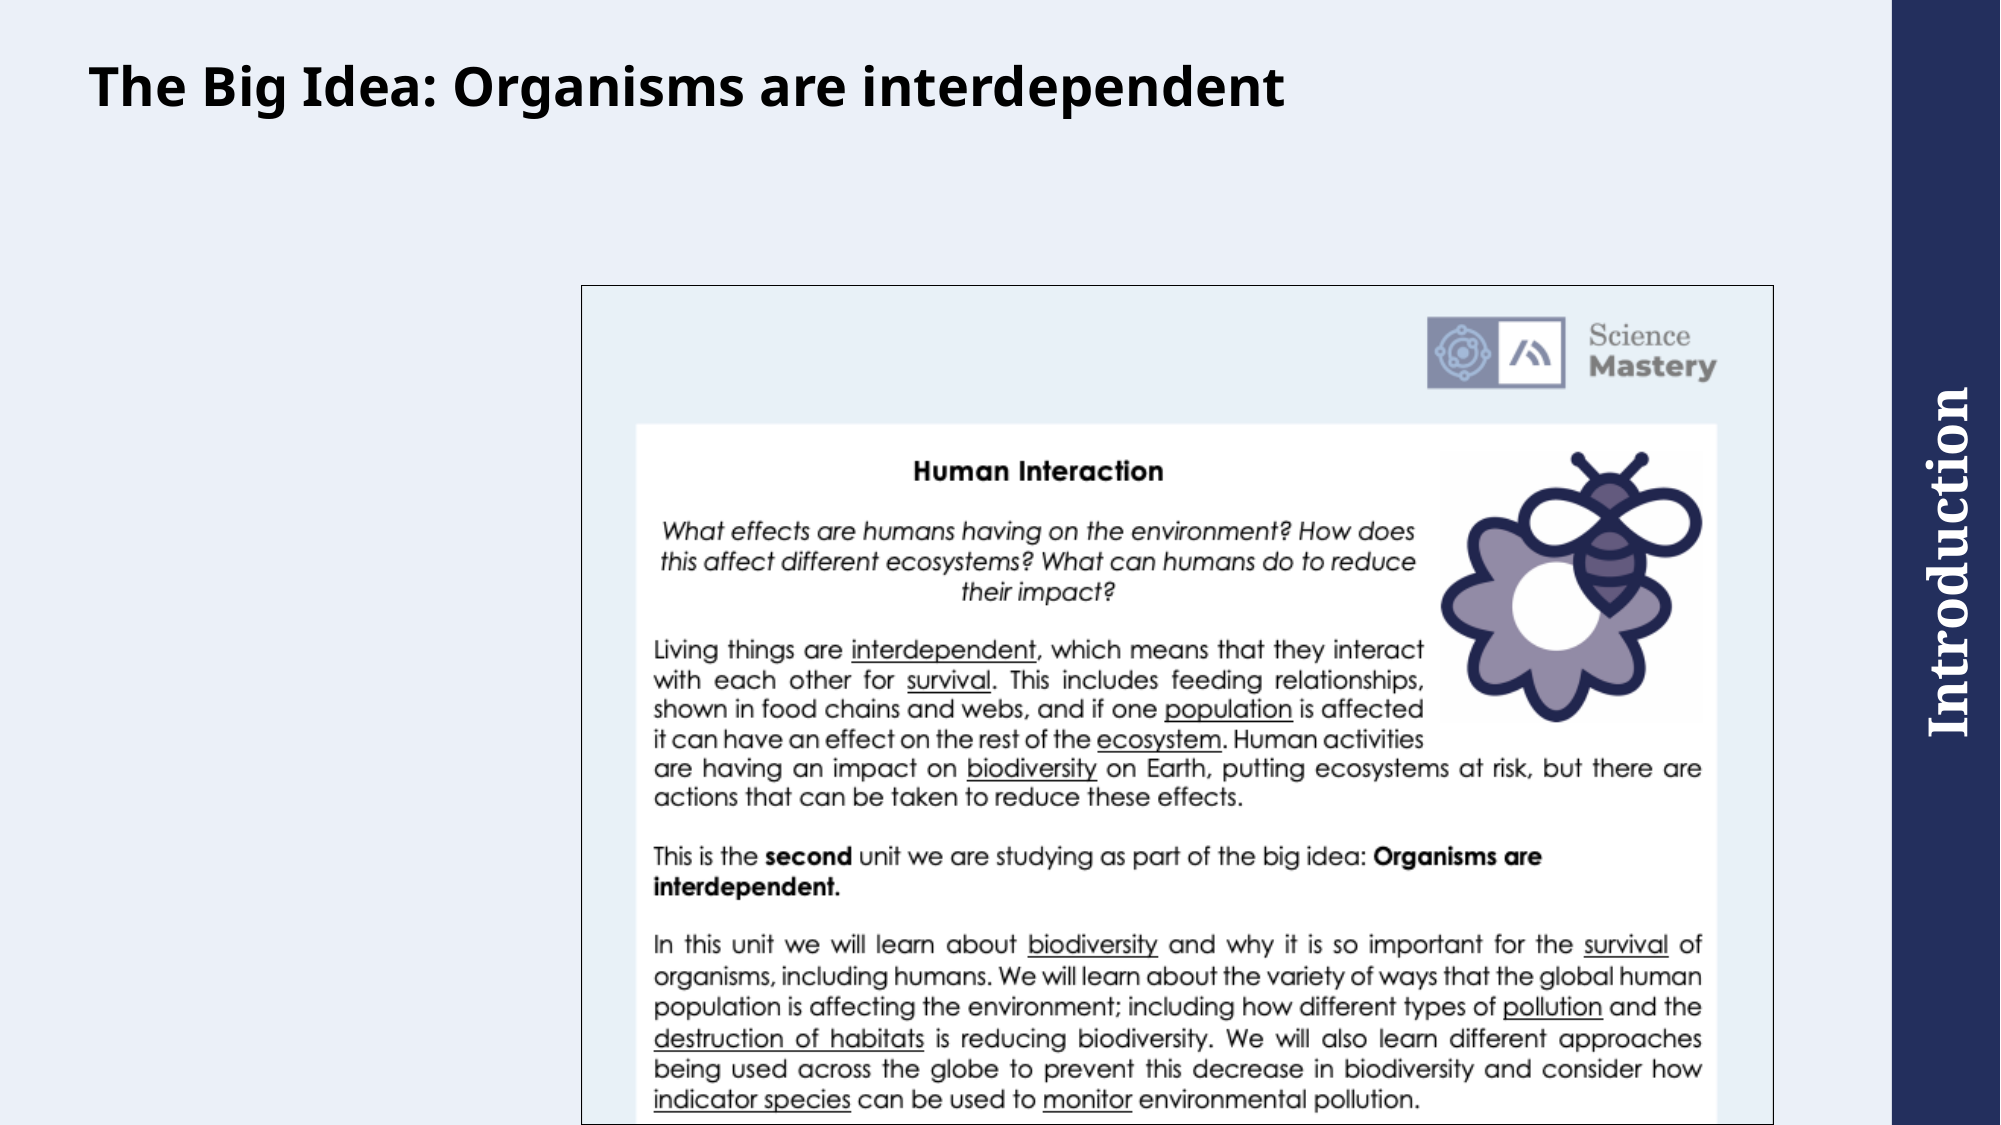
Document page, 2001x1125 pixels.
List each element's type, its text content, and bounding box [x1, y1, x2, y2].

picture [581, 285, 1774, 1125]
title The Big Idea: Organisms are interdependent [88, 0, 1831, 119]
